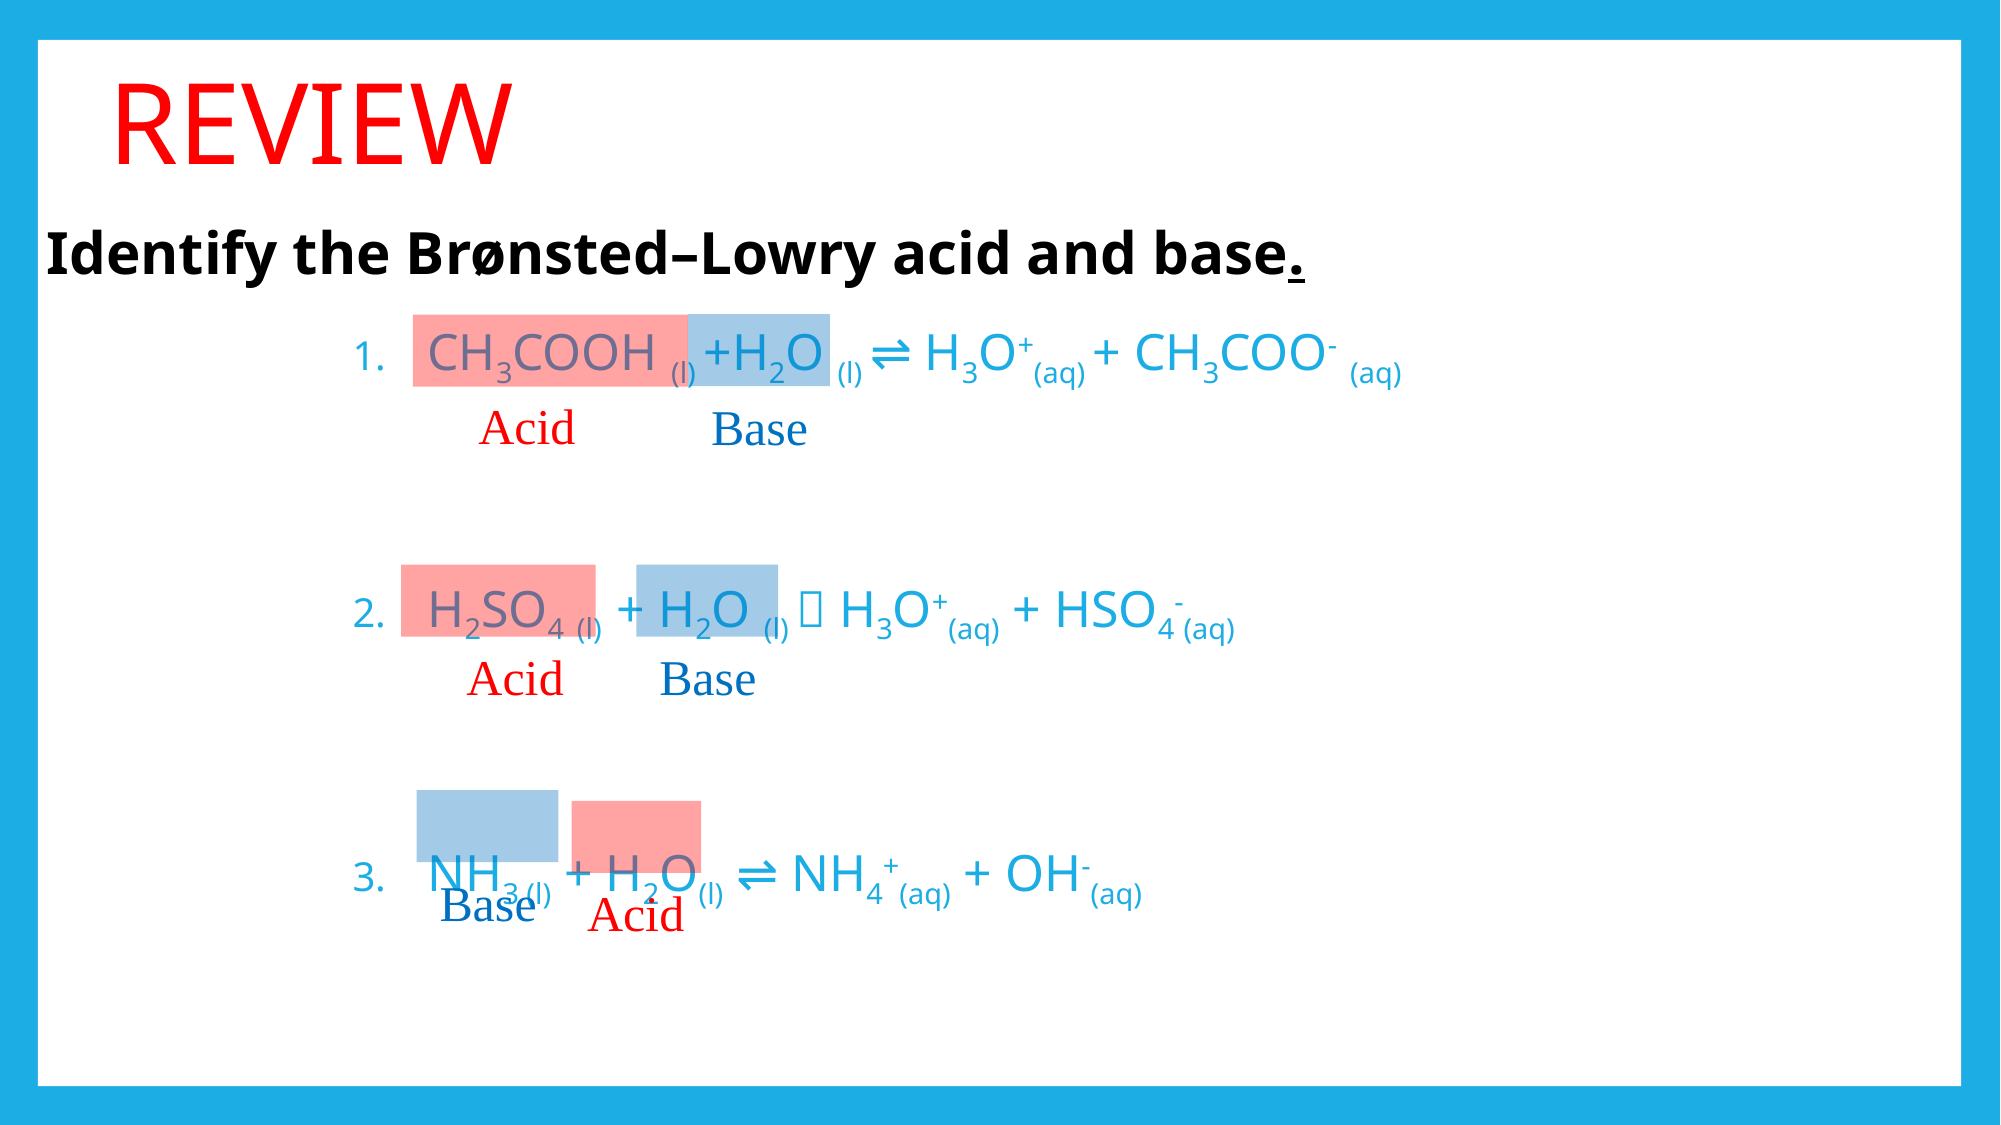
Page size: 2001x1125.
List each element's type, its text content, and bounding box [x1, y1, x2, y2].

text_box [687, 313, 851, 464]
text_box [400, 564, 597, 714]
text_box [416, 789, 580, 940]
text_box REVIEW [93, 19, 1819, 237]
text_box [636, 564, 800, 715]
list CH3COOH (l) +H2O (l) ⇌ H3O+(aq) + CH3COO- (aq) H2SO4 (l) + H2O (l)  H3O+(aq) + HSO4-(aq) NH3 (l) + H2O(l) ⇌ NH4+(aq) + OH-(aq) [337, 313, 1613, 1114]
text_box Identify the Brønsted–Lowry acid and base. [31, 208, 1320, 294]
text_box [412, 314, 685, 464]
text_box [571, 800, 702, 950]
